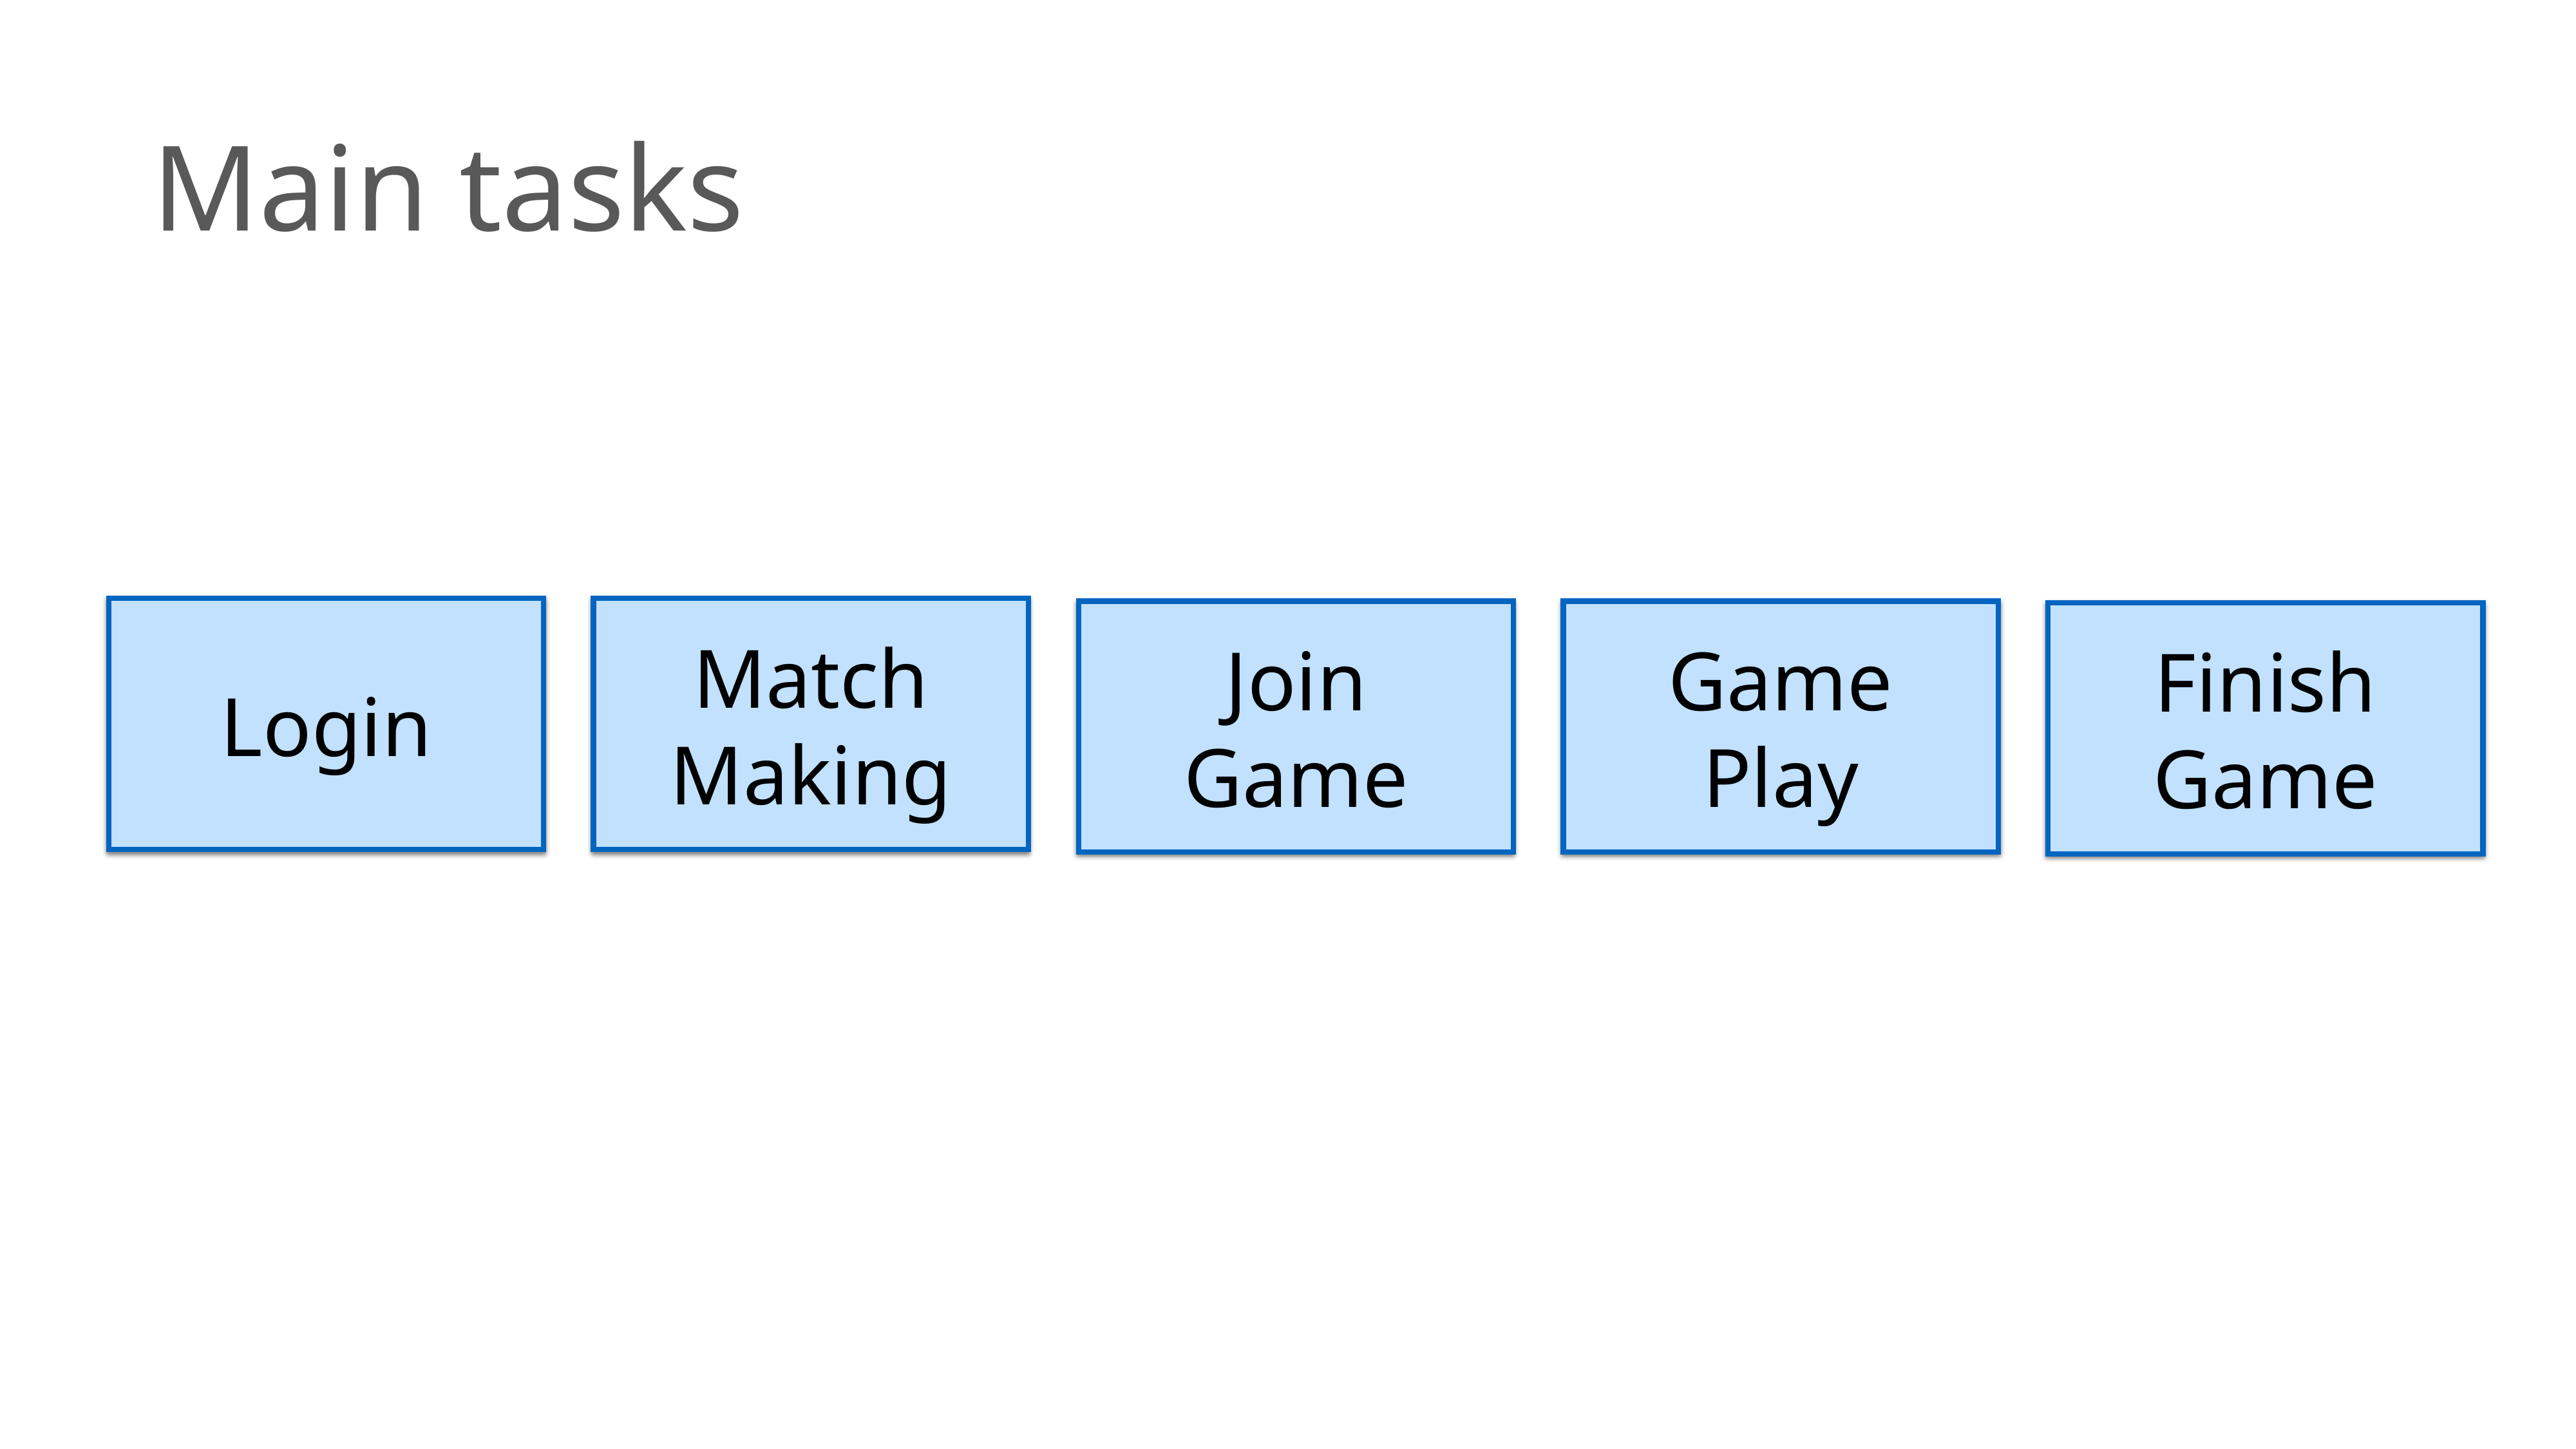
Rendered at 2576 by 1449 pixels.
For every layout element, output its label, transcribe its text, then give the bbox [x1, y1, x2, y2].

text_box Game Play [1563, 601, 1998, 853]
text_box Match Making [593, 598, 1028, 849]
text_box Finish Game [2048, 602, 2483, 854]
text_box Join Game [1079, 601, 1514, 853]
text_box Main tasks [142, 108, 754, 260]
text_box Login [109, 598, 544, 849]
